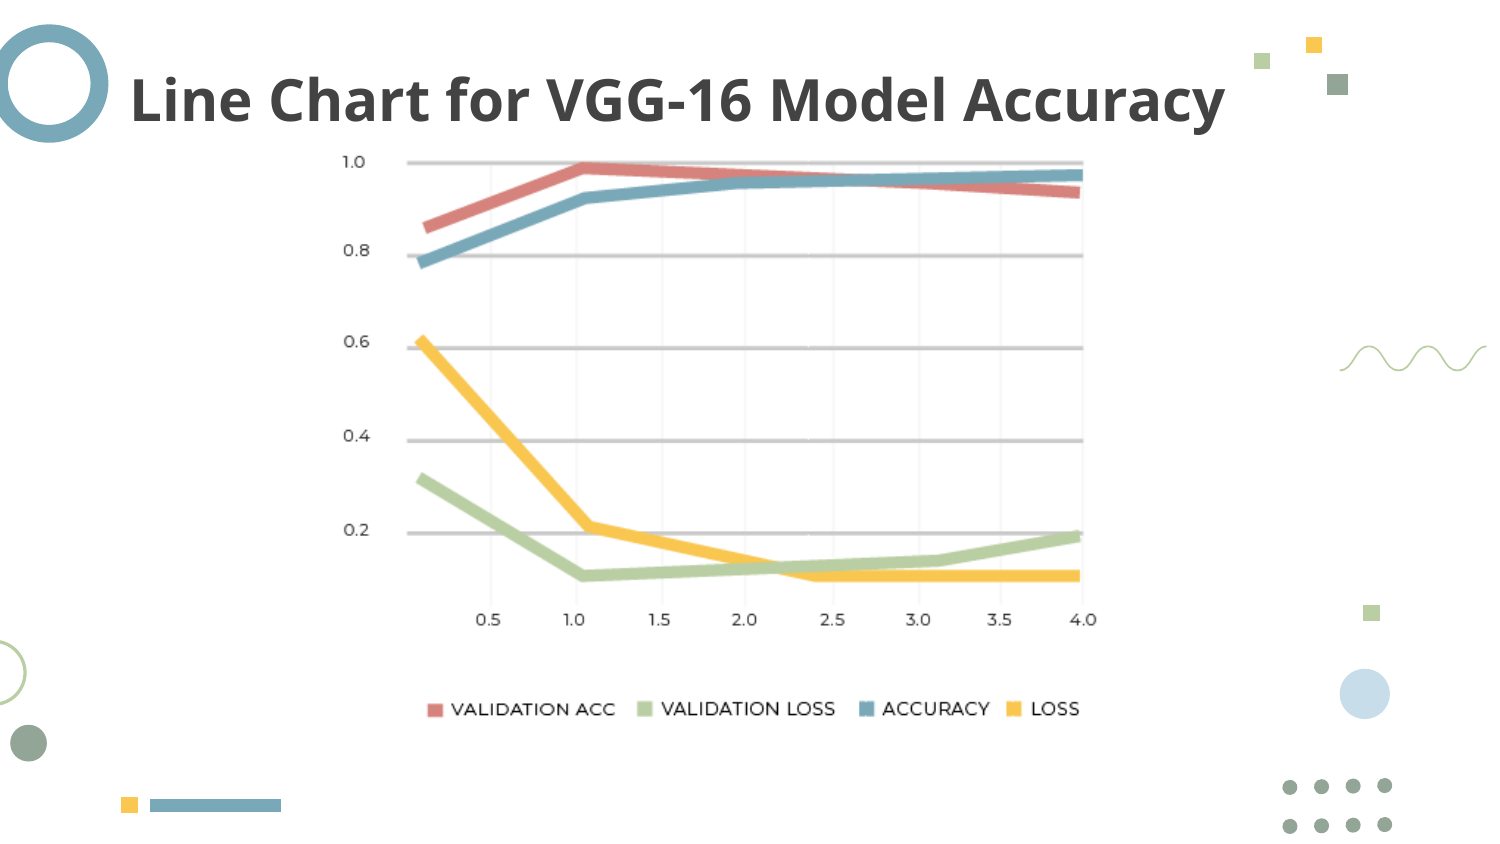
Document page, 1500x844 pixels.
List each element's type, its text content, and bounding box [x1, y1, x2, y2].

text_box Line Chart for VGG-16 Model Accuracy [114, 67, 1425, 129]
picture [333, 139, 1117, 742]
